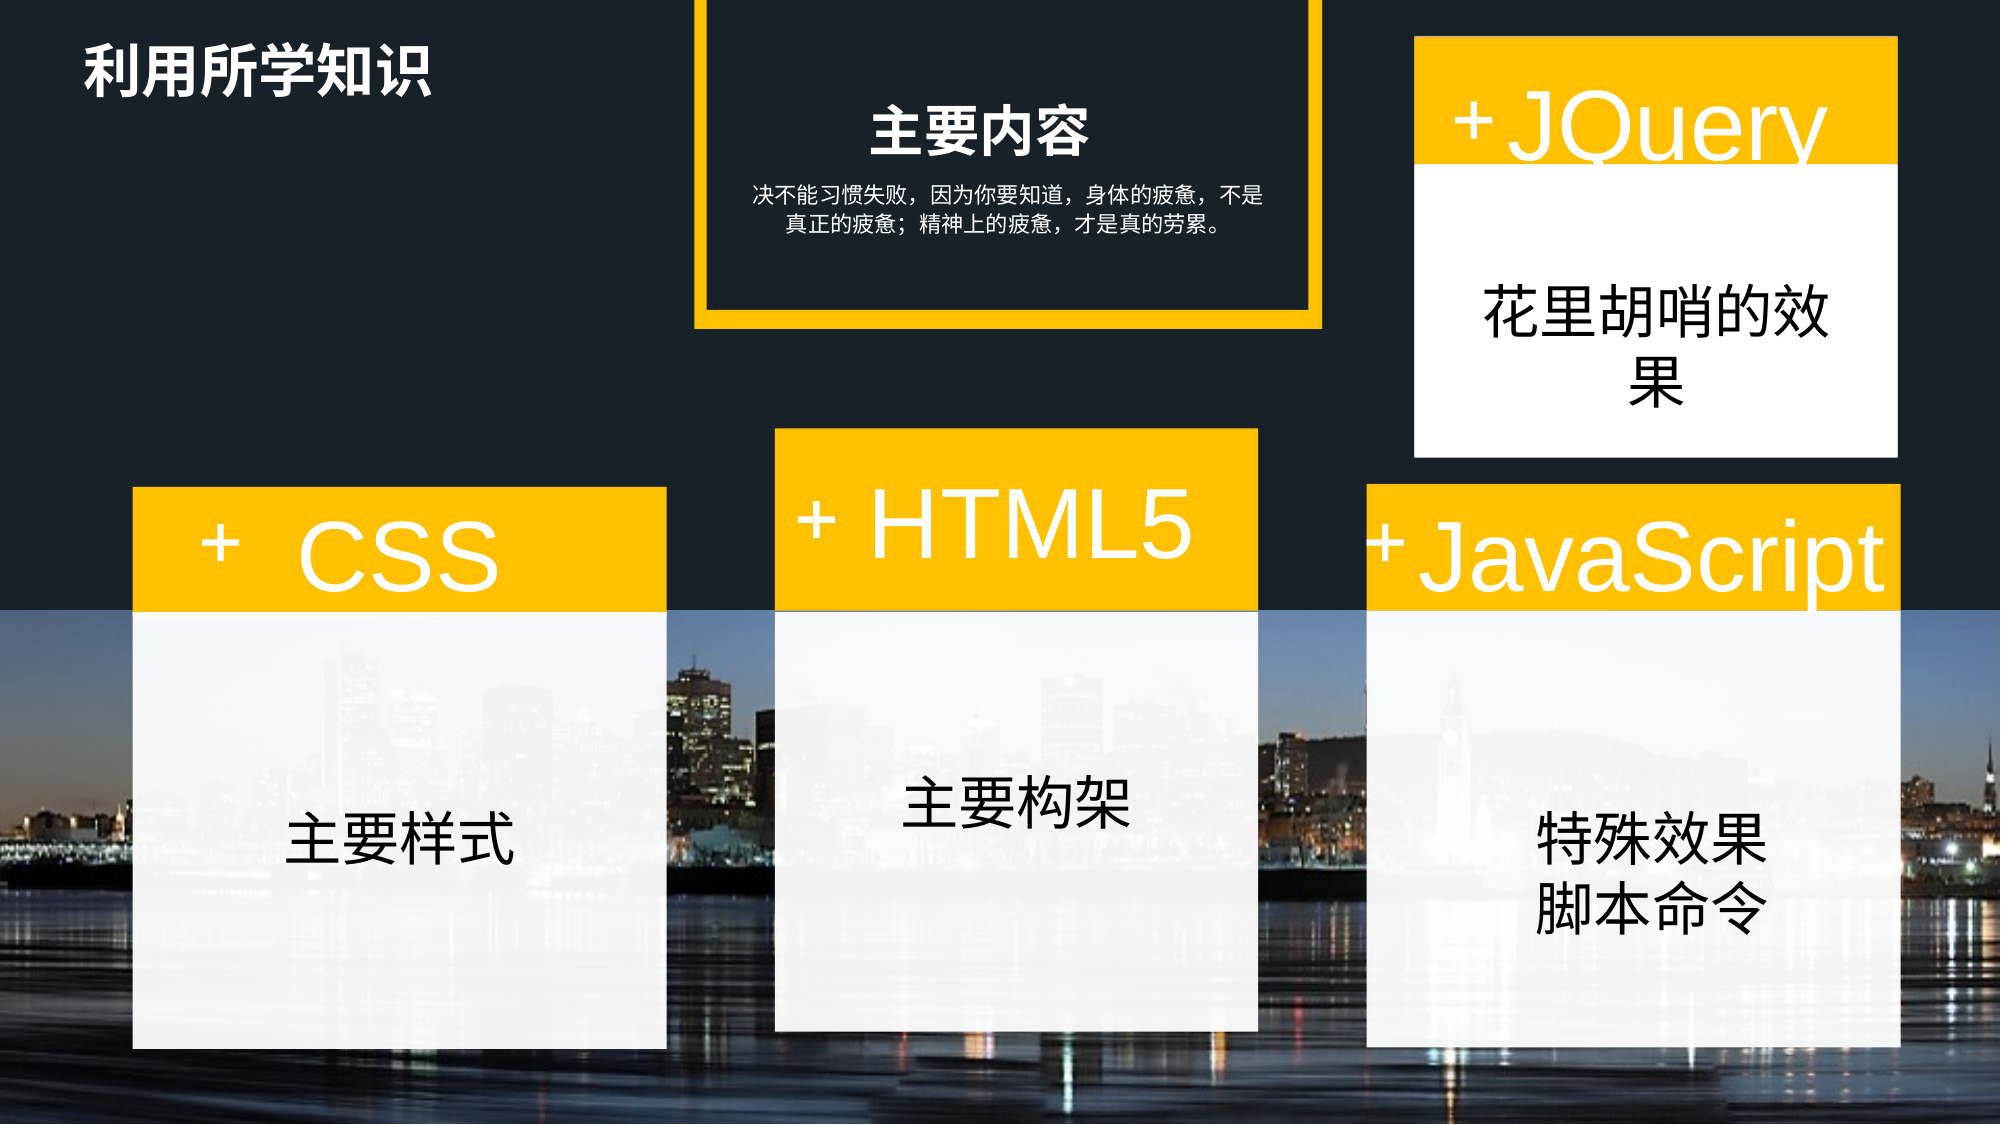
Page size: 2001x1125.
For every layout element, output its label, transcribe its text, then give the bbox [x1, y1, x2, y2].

text_box [693, 0, 1323, 330]
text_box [774, 428, 1259, 1032]
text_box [733, 88, 1284, 243]
picture [0, 610, 2000, 1124]
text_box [1414, 36, 1898, 458]
text_box 利用所学知识 [68, 26, 834, 112]
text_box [132, 483, 667, 1050]
text_box [0, 0, 2000, 610]
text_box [1366, 483, 1901, 1048]
